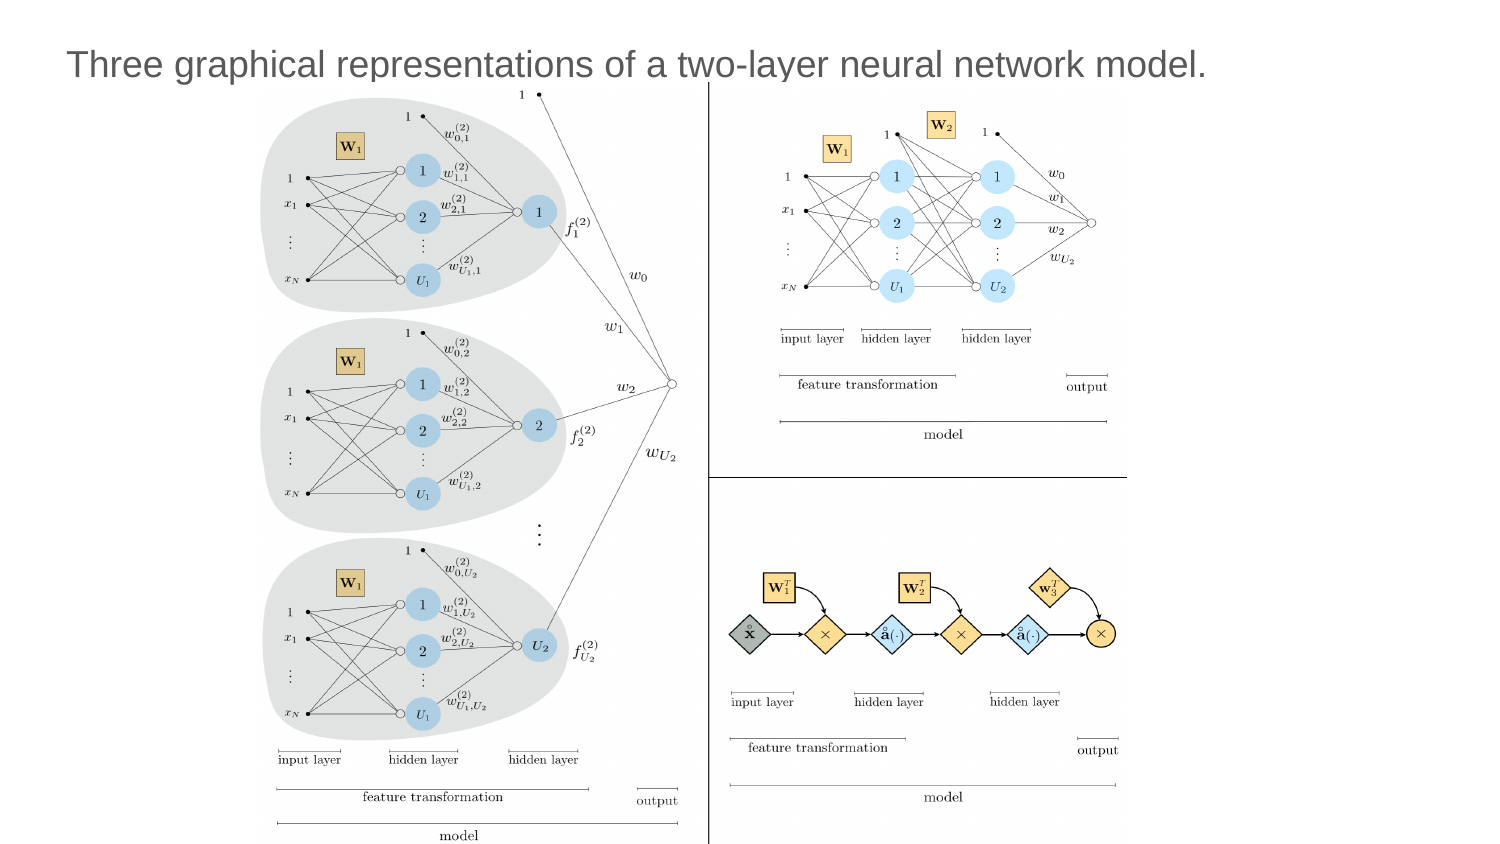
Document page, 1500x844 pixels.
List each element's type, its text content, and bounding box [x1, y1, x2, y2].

picture [256, 82, 1127, 844]
list Three graphical representations of a two-layer neural network model. [51, 18, 1449, 97]
